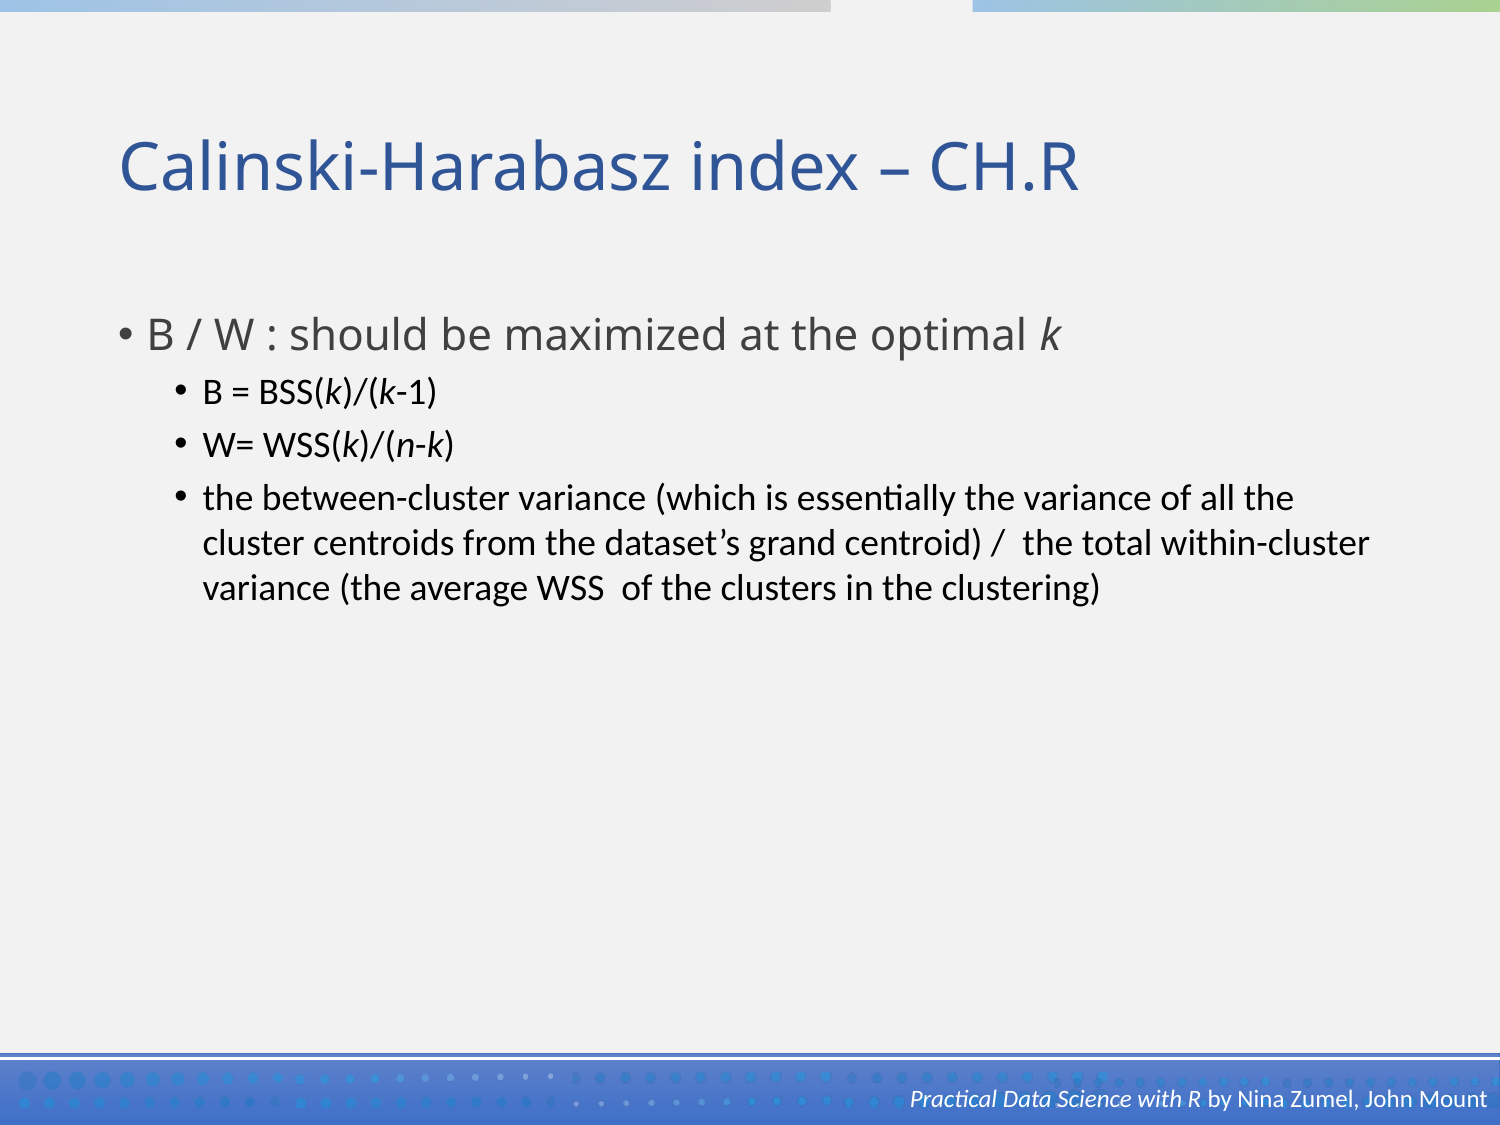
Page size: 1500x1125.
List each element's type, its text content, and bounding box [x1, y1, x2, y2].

list B / W : should be maximized at the optimal k B = BSS(k)/(k-1) W= WSS(k)/(n-k) the between-cluster variance (which is essentially the variance of all the cluster centroids from the dataset’s grand centroid) / the total within-cluster variance (the average WSS of the clusters in the clustering) [103, 299, 1397, 1014]
title Calinski-Harabasz index – CH.R [103, 59, 1397, 278]
text_box Practical Data Science with R by Nina Zumel, John Mount [894, 1074, 1500, 1120]
